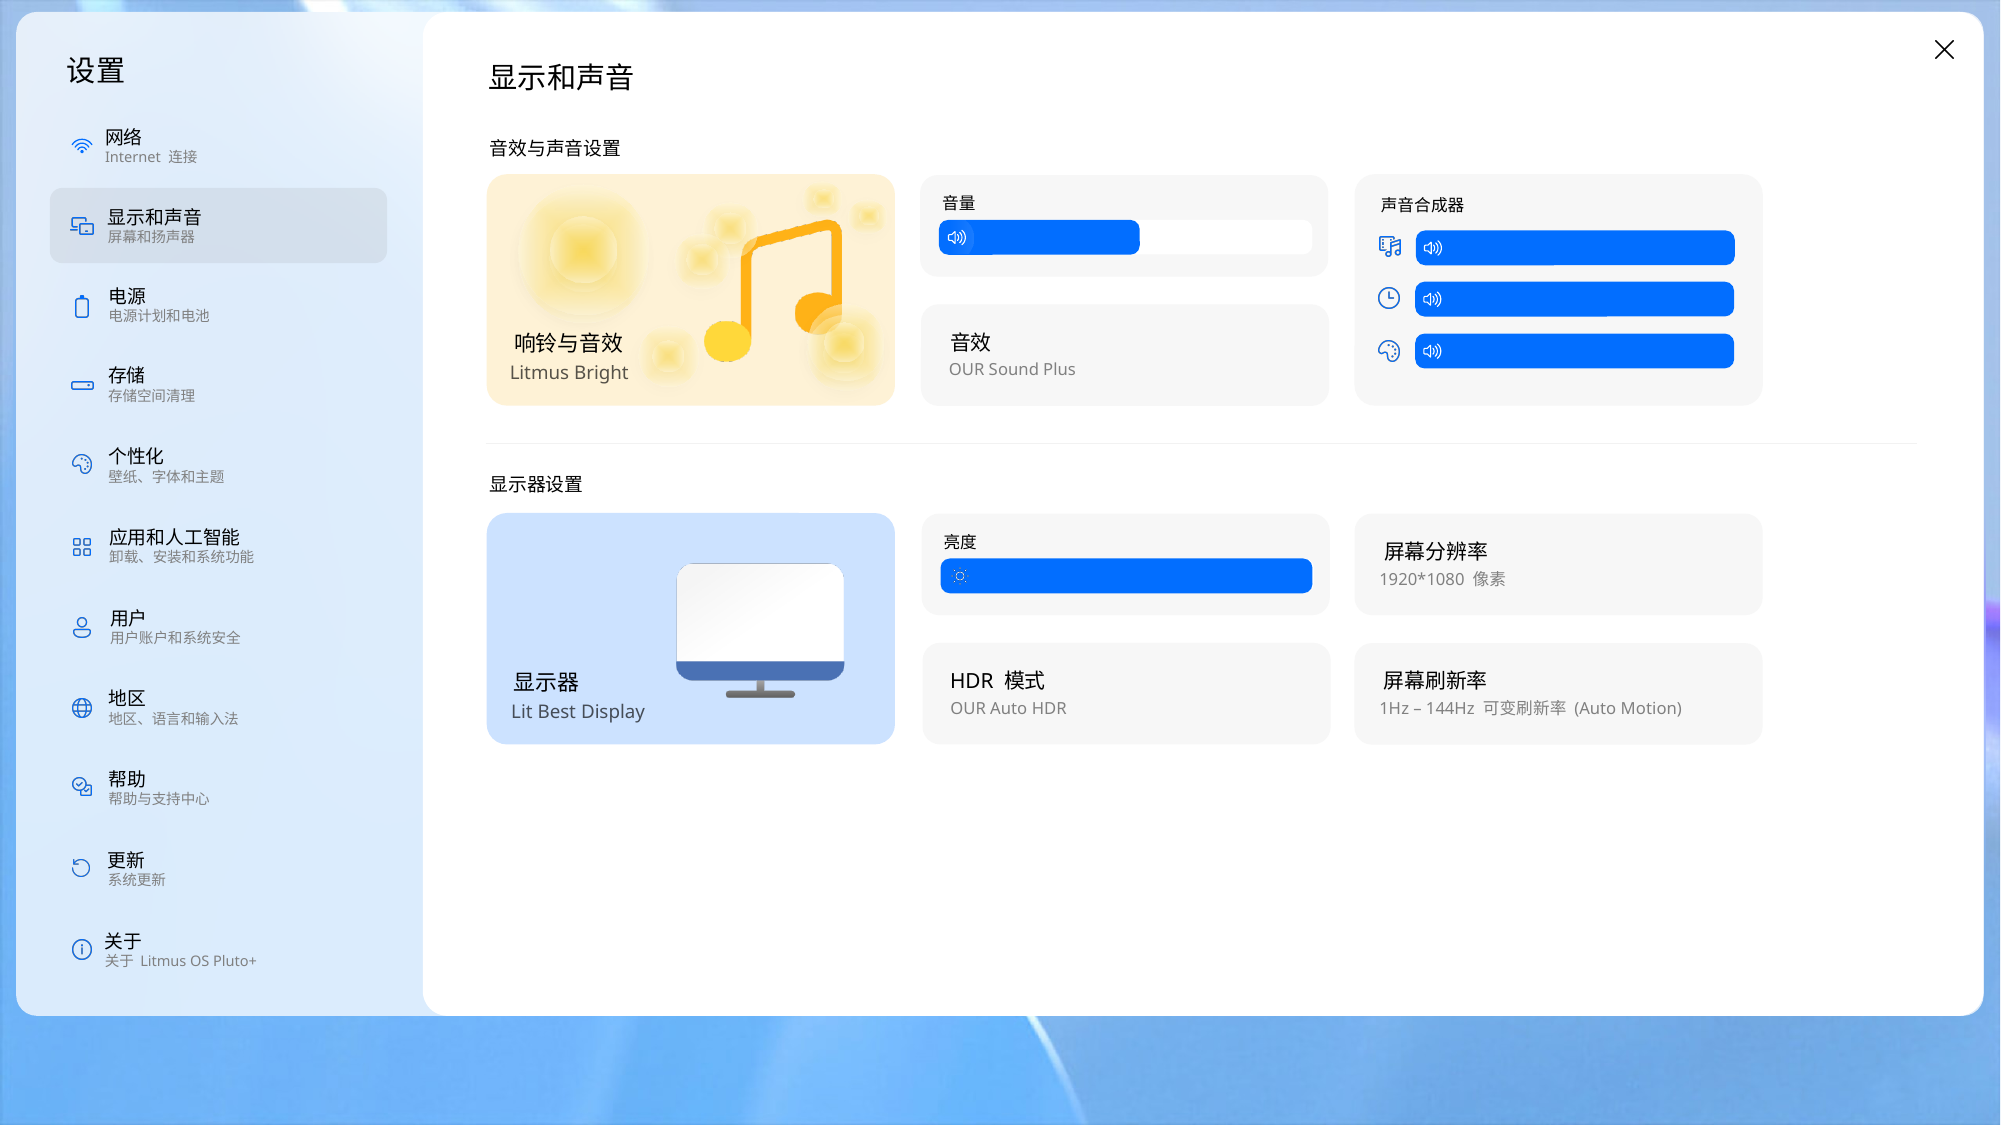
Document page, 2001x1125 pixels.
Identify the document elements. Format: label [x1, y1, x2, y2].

text_box [1354, 174, 1763, 406]
text_box [921, 513, 1330, 616]
text_box [72, 841, 182, 897]
text_box [72, 921, 270, 978]
text_box [70, 198, 218, 254]
text_box [75, 277, 226, 333]
text_box [73, 598, 258, 655]
text_box [72, 760, 226, 816]
text_box [1354, 513, 1763, 616]
text_box [72, 679, 256, 736]
text_box [486, 512, 895, 745]
text_box [72, 437, 241, 494]
text_box [73, 518, 271, 574]
text_box [13, 11, 1986, 1016]
picture [0, 0, 2001, 1125]
text_box [71, 118, 210, 174]
text_box [1354, 643, 1763, 745]
text_box [486, 174, 895, 406]
text_box [938, 219, 1313, 255]
text_box [920, 304, 1330, 406]
text_box [922, 642, 1331, 745]
text_box [71, 356, 211, 413]
